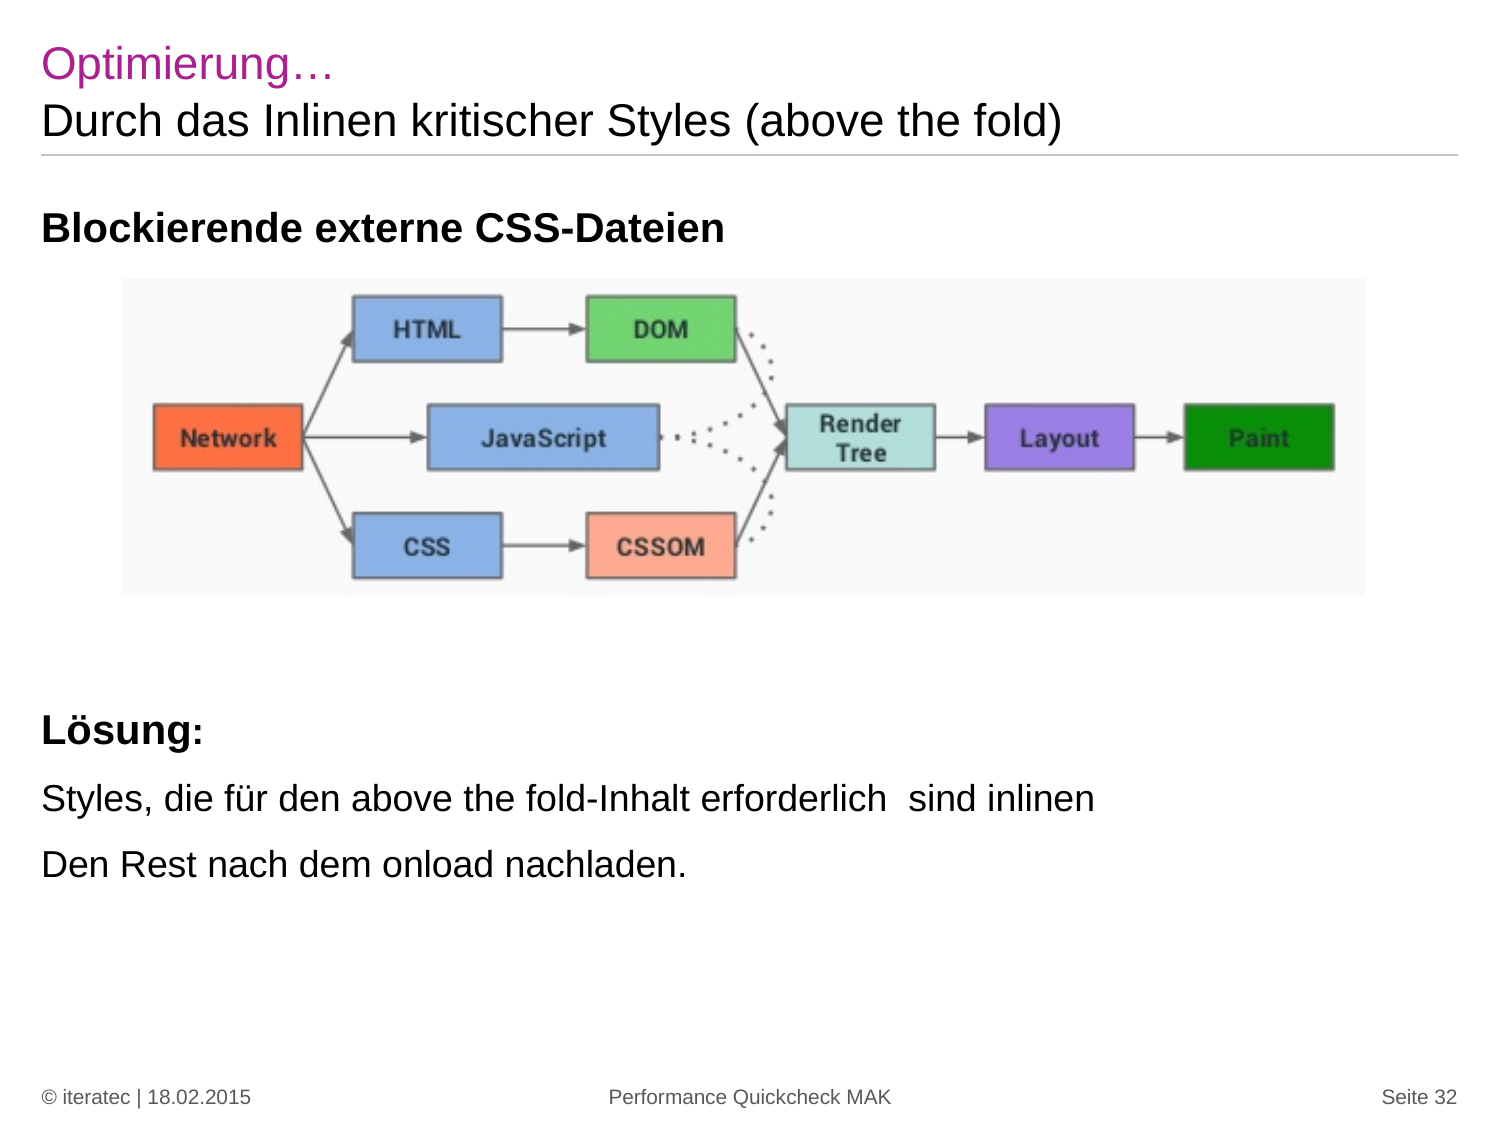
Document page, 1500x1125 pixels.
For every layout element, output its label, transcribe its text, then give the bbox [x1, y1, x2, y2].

list Blockierende externe CSS-Dateien Lösung: Styles, die für den above the fold-Inhalt erforderlich sind inlinen Den Rest nach dem onload nachladen. [40, 196, 1459, 1035]
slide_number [41, 1083, 278, 1109]
picture [122, 278, 1365, 597]
list Durch das Inlinen kritischer Styles (above the fold) [41, 90, 1459, 144]
slide_number Seite 32 [1316, 1083, 1458, 1109]
footer Performance Quickcheck MAK [605, 1083, 895, 1109]
title Optimierung… [41, 30, 1459, 90]
